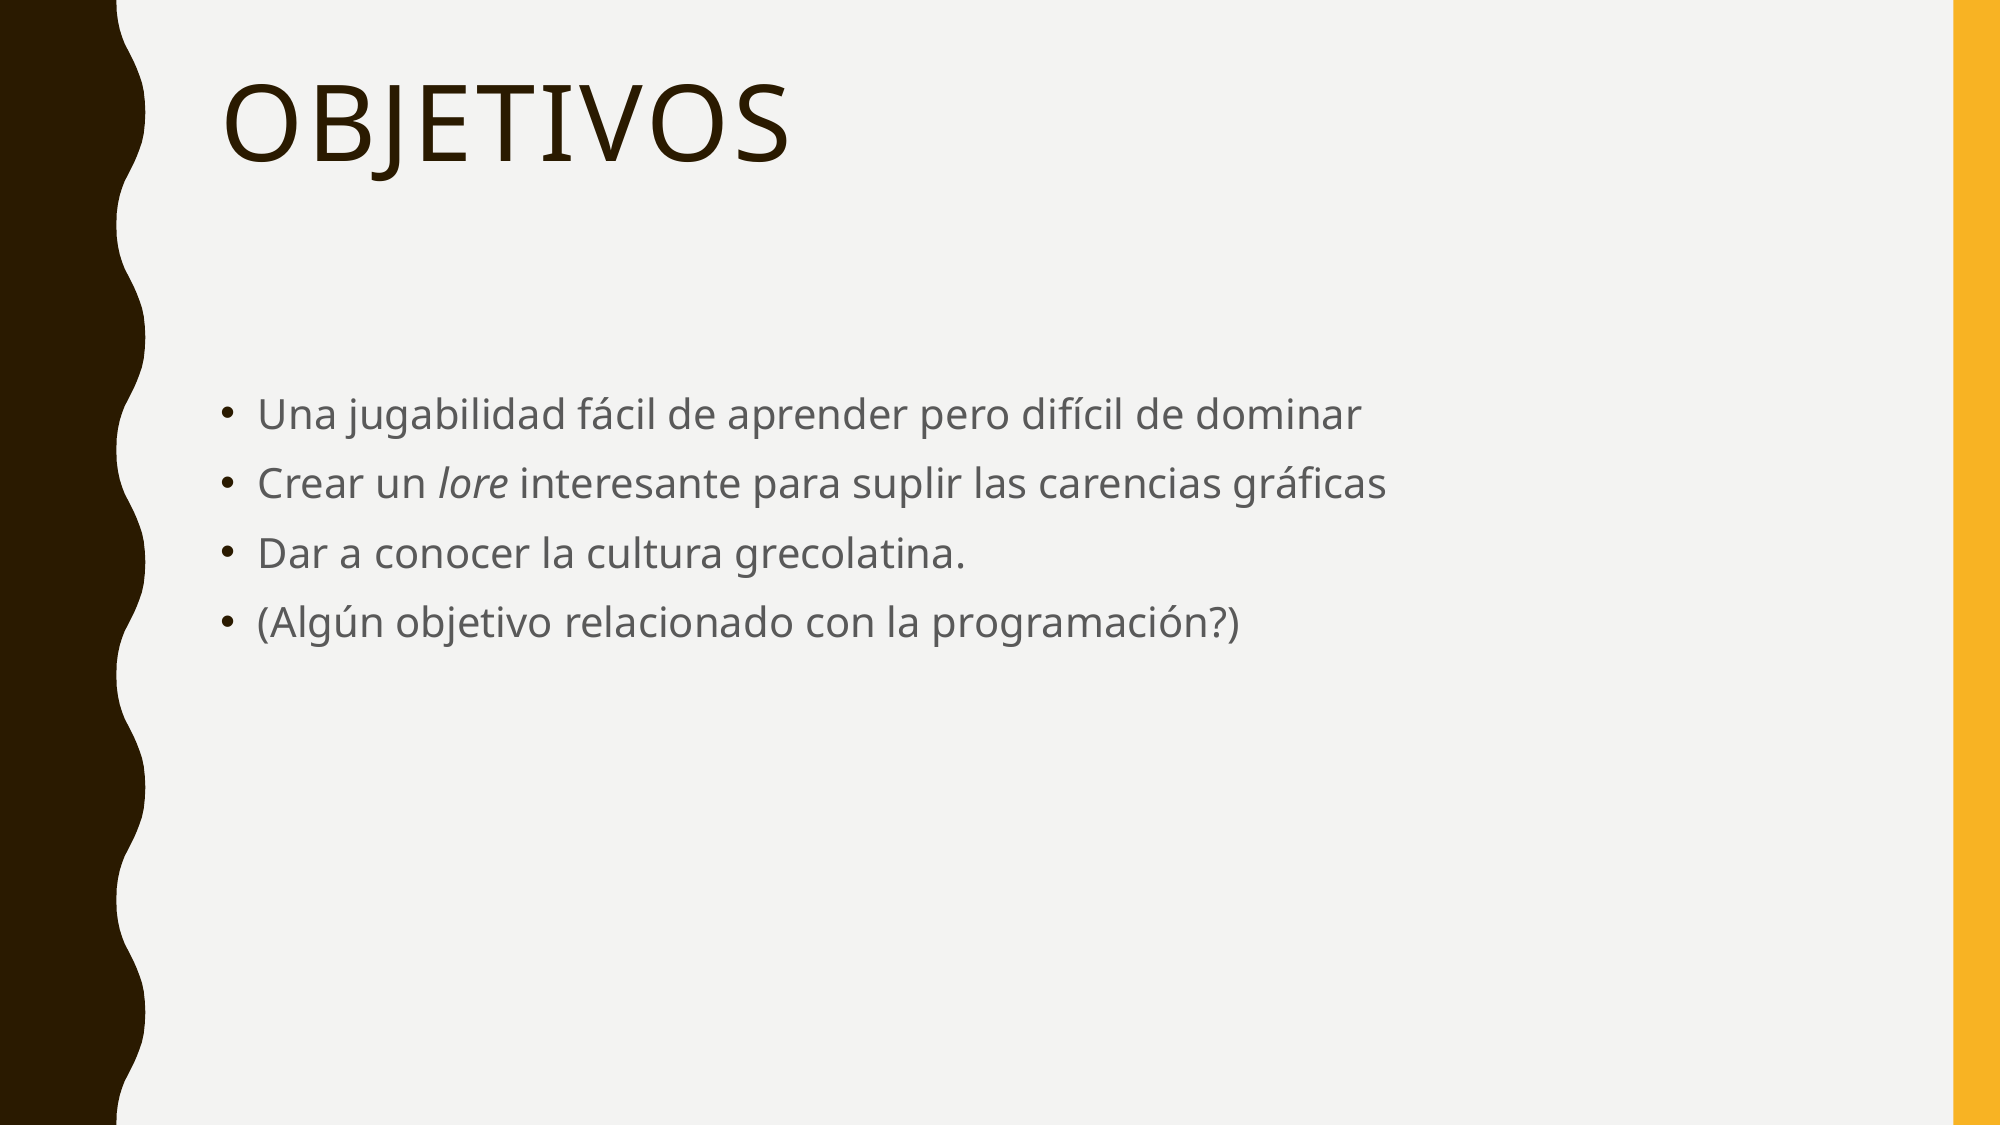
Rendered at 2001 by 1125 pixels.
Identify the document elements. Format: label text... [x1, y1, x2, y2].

title Objetivos [205, 62, 1875, 308]
list Una jugabilidad fácil de aprender pero difícil de dominar Crear un lore interesante para suplir las carencias gráficas Dar a conocer la cultura grecolatina. (Algún objetivo relacionado con la programación?) [205, 375, 1875, 965]
